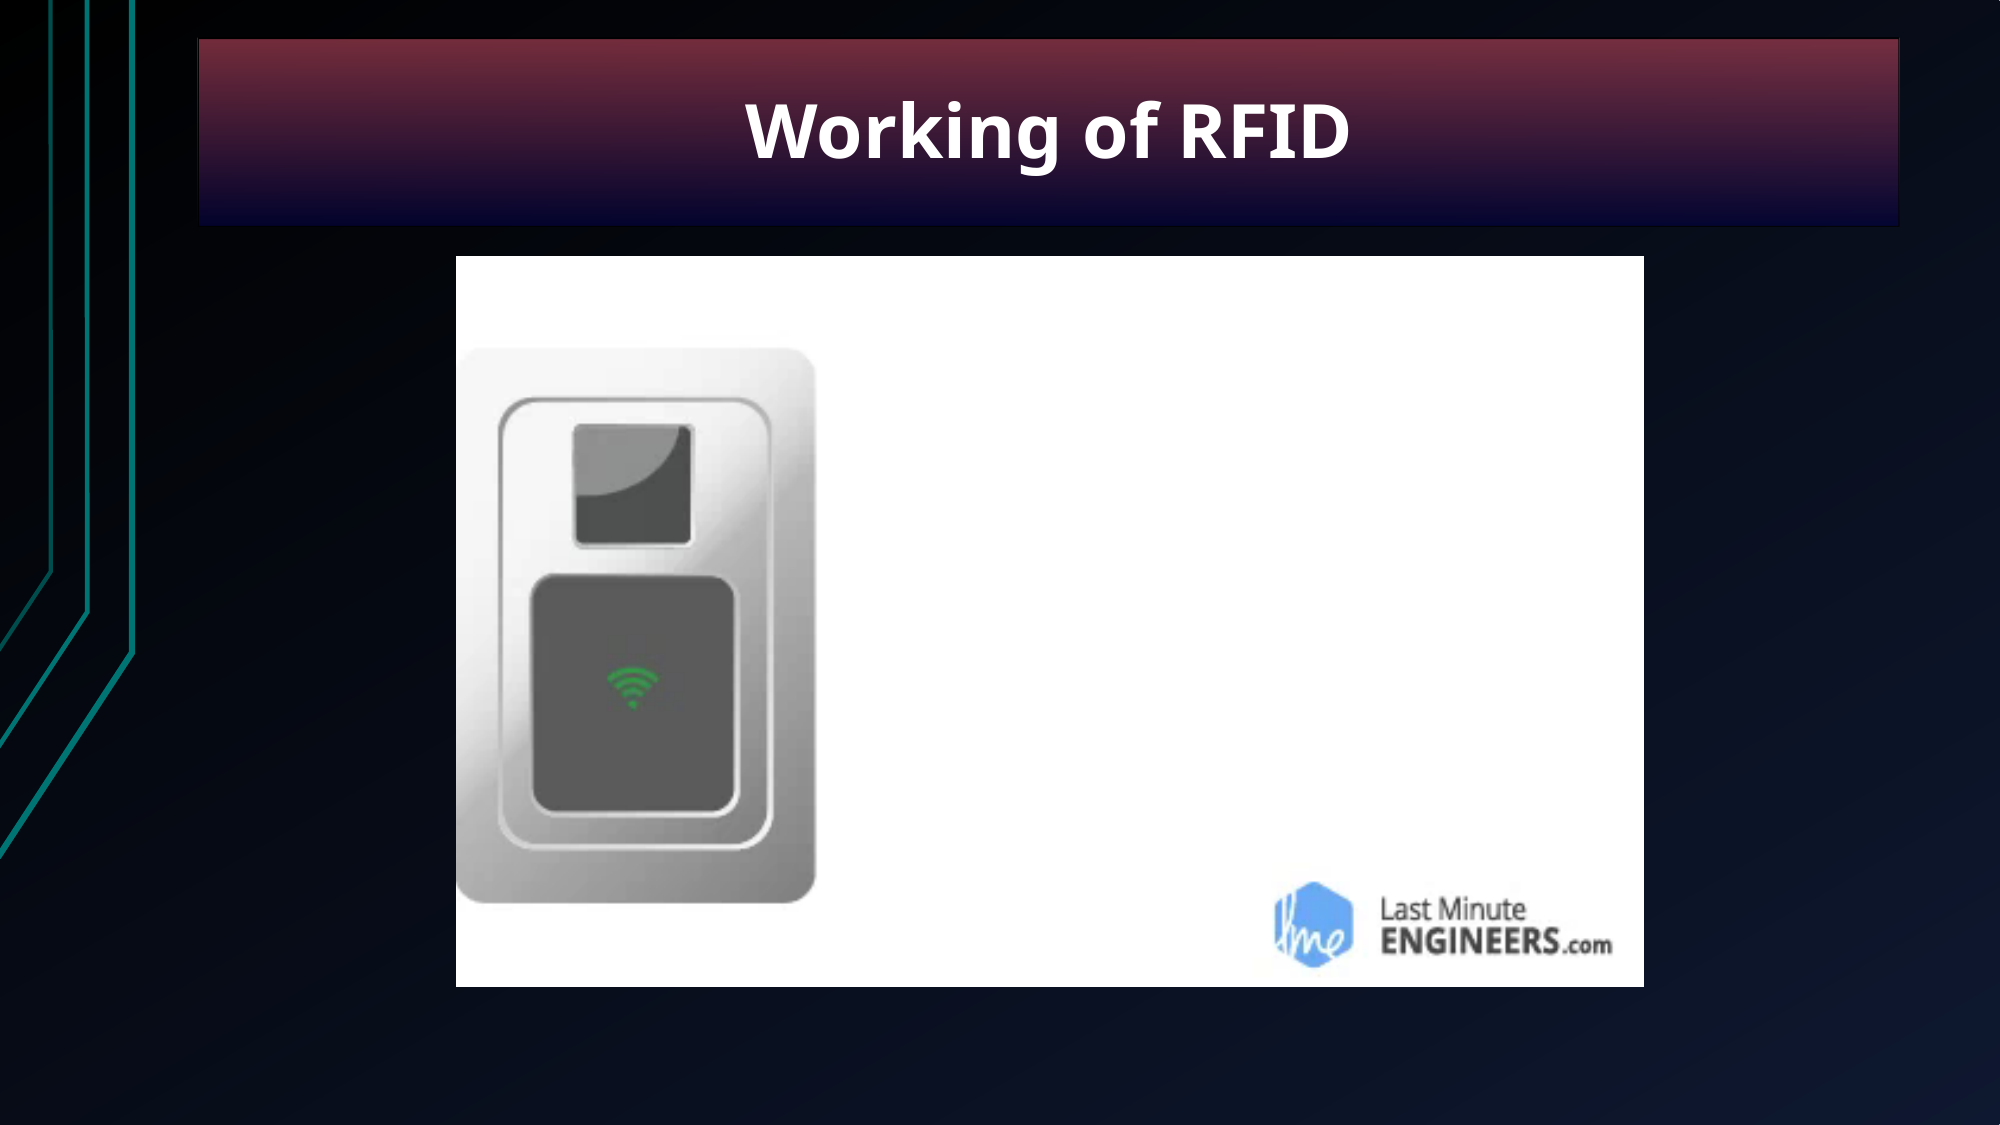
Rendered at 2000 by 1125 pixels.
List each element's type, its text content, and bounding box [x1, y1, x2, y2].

text_box [196, 36, 1901, 229]
title Working of RFID [199, 0, 1900, 185]
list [455, 255, 1645, 988]
